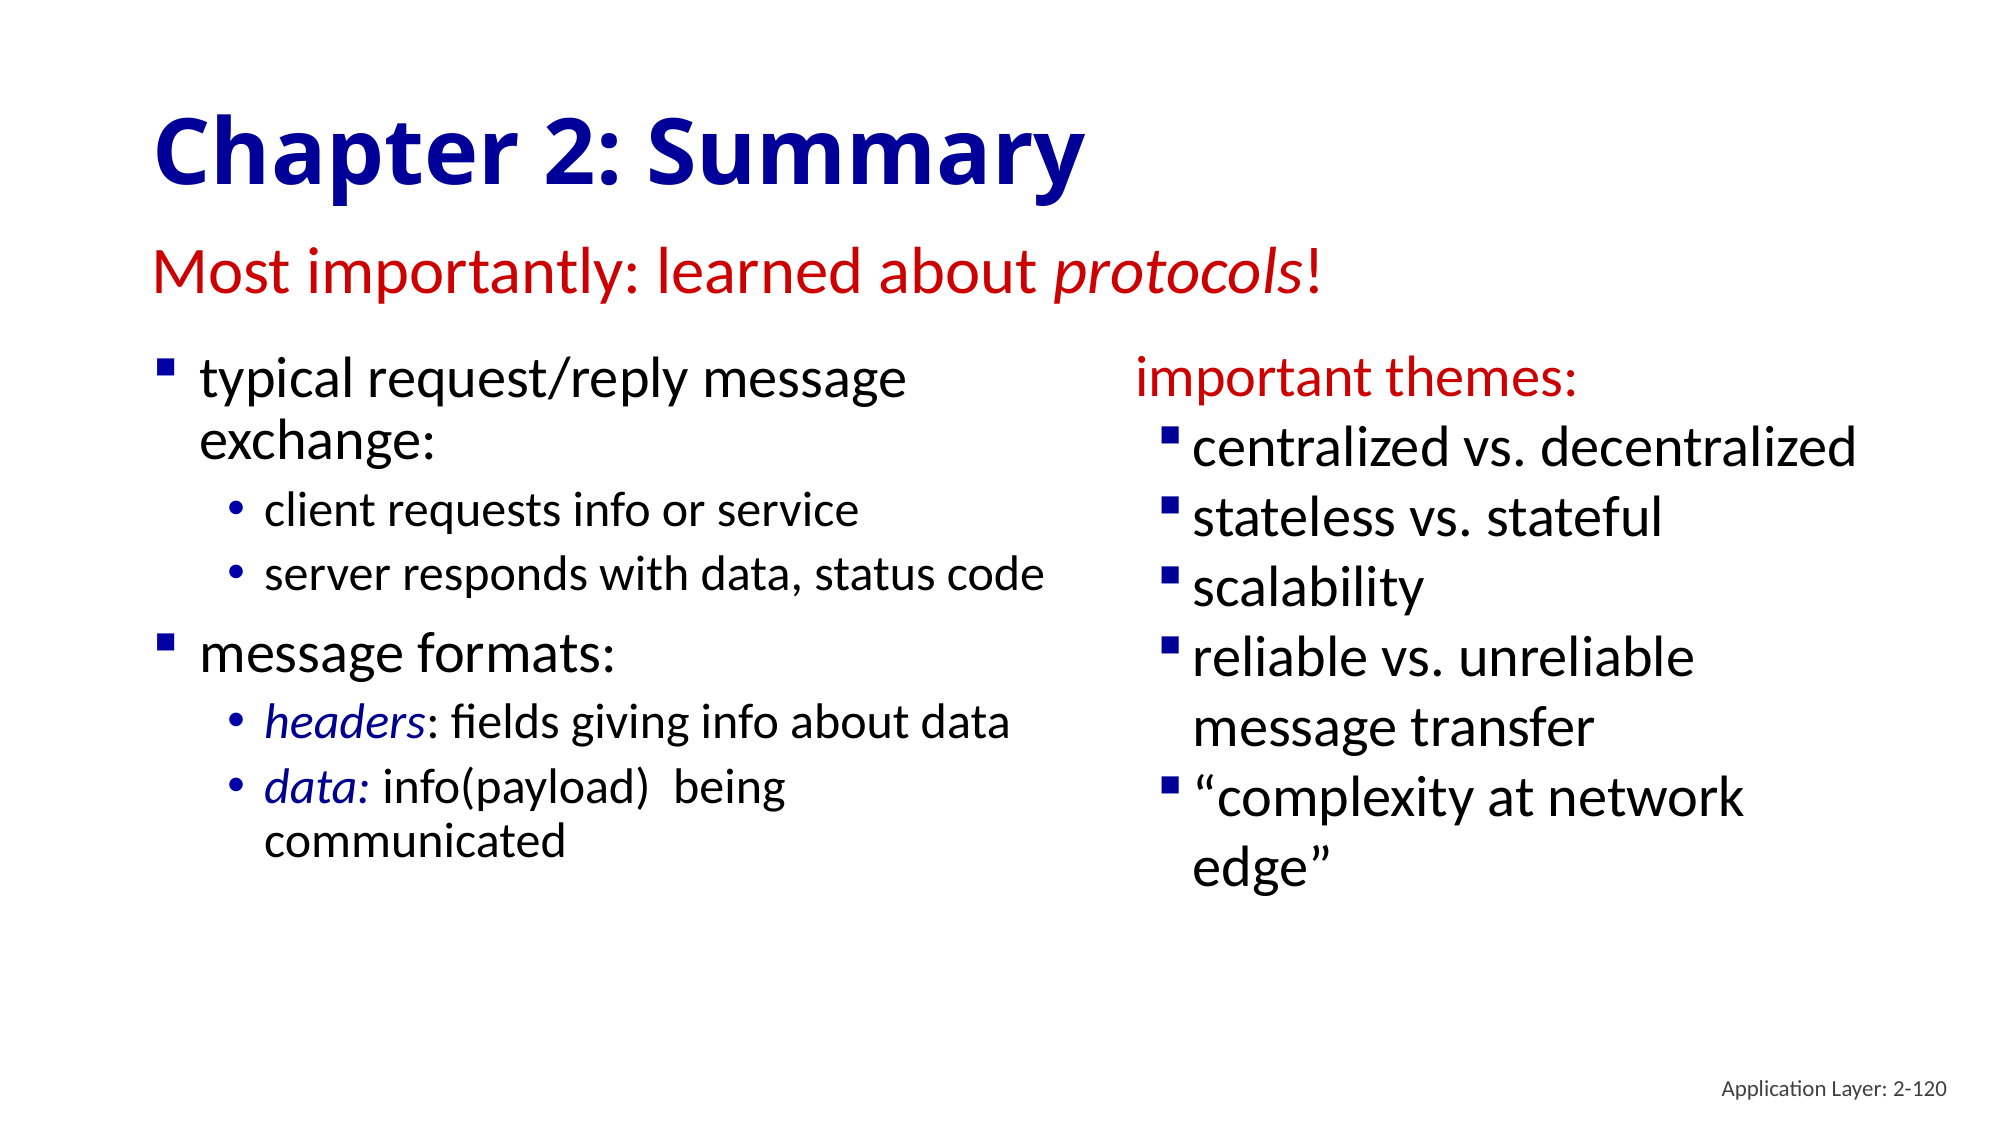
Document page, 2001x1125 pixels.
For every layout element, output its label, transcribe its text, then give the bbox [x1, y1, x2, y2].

title Chapter 2: Summary [137, 74, 1863, 221]
text_box Most importantly: learned about protocols! [115, 228, 1791, 340]
text_box important themes: centralized vs. decentralized stateless vs. stateful scalability reliable vs. unreliable message transfer “complexity at network edge” [1120, 330, 1885, 934]
list typical request/reply message exchange: client requests info or service server responds with data, status code message formats: headers: fields giving info about data data: info(payload) being communicated [137, 339, 1072, 1054]
slide_number Application Layer: 2-120 [1512, 1056, 1963, 1117]
